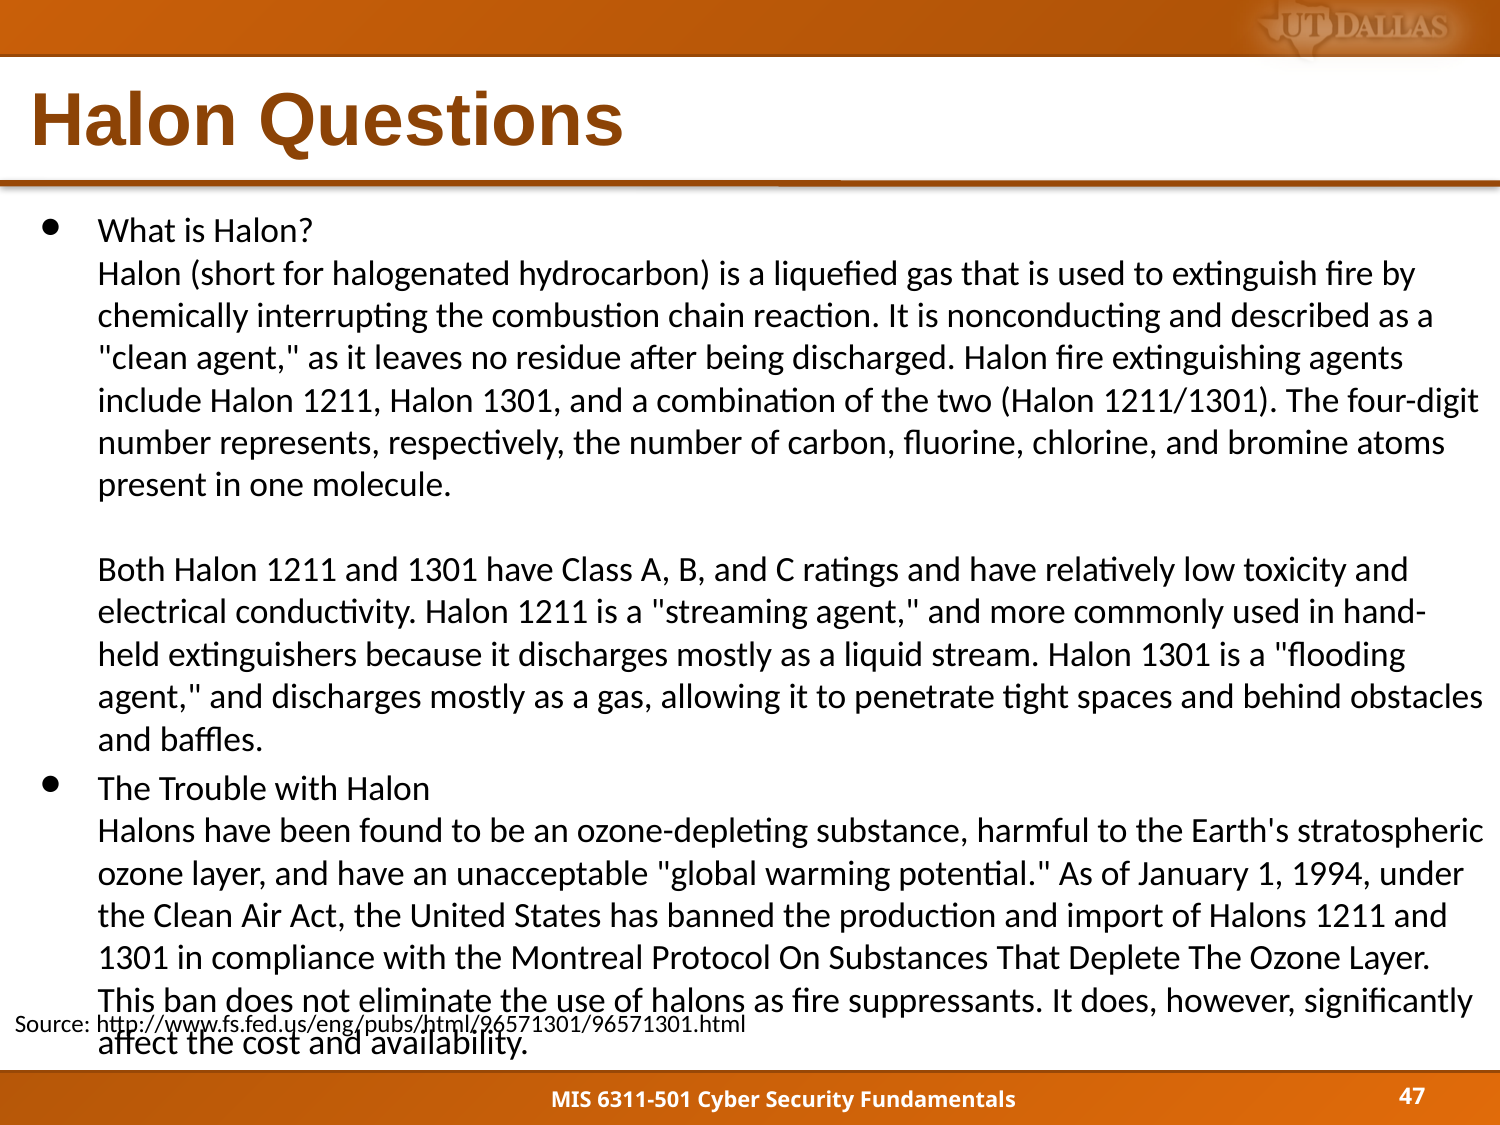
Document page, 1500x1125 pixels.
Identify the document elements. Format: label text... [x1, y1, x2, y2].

text_box Source: http://www.fs.fed.us/eng/pubs/html/96571301/96571301.html [0, 999, 938, 1045]
list What is Halon? Halon (short for halogenated hydrocarbon) is a liquefied gas that is used to extinguish fire by chemically interrupting the combustion chain reaction. It is nonconducting and described as a "clean agent," as it leaves no residue after being discharged. Halon fire extinguishing agents include Halon 1211, Halon 1301, and a combination of the two (Halon 1211/1301). The four-digit number represents, respectively, the number of carbon, fluorine, chlorine, and bromine atoms present in one molecule. Both Halon 1211 and 1301 have Class A, B, and C ratings and have relatively low toxicity and electrical conductivity. Halon 1211 is a "streaming agent," and more commonly used in hand-held extinguishers because it discharges mostly as a liquid stream. Halon 1301 is a "flooding agent," and discharges mostly as a gas, allowing it to penetrate tight spaces and behind obstacles and baffles. The Trouble with Halon Halons have been found to be an ozone-depleting substance, harmful to the Earth's stratospheric ozone layer, and have an unacceptable "global warming potential." As of January 1, 1994, under the Clean Air Act, the United States has banned the production and import of Halons 1211 and 1301 in compliance with the Montreal Protocol On Substances That Deplete The Ozone Layer. This ban does not eliminate the use of halons as fire suppressants. It does, however, significantly affect the cost and availability. [24, 199, 1500, 1077]
title Halon Questions [0, 64, 1500, 178]
picture [1218, 0, 1500, 64]
slide_number 47 [1350, 1076, 1475, 1120]
